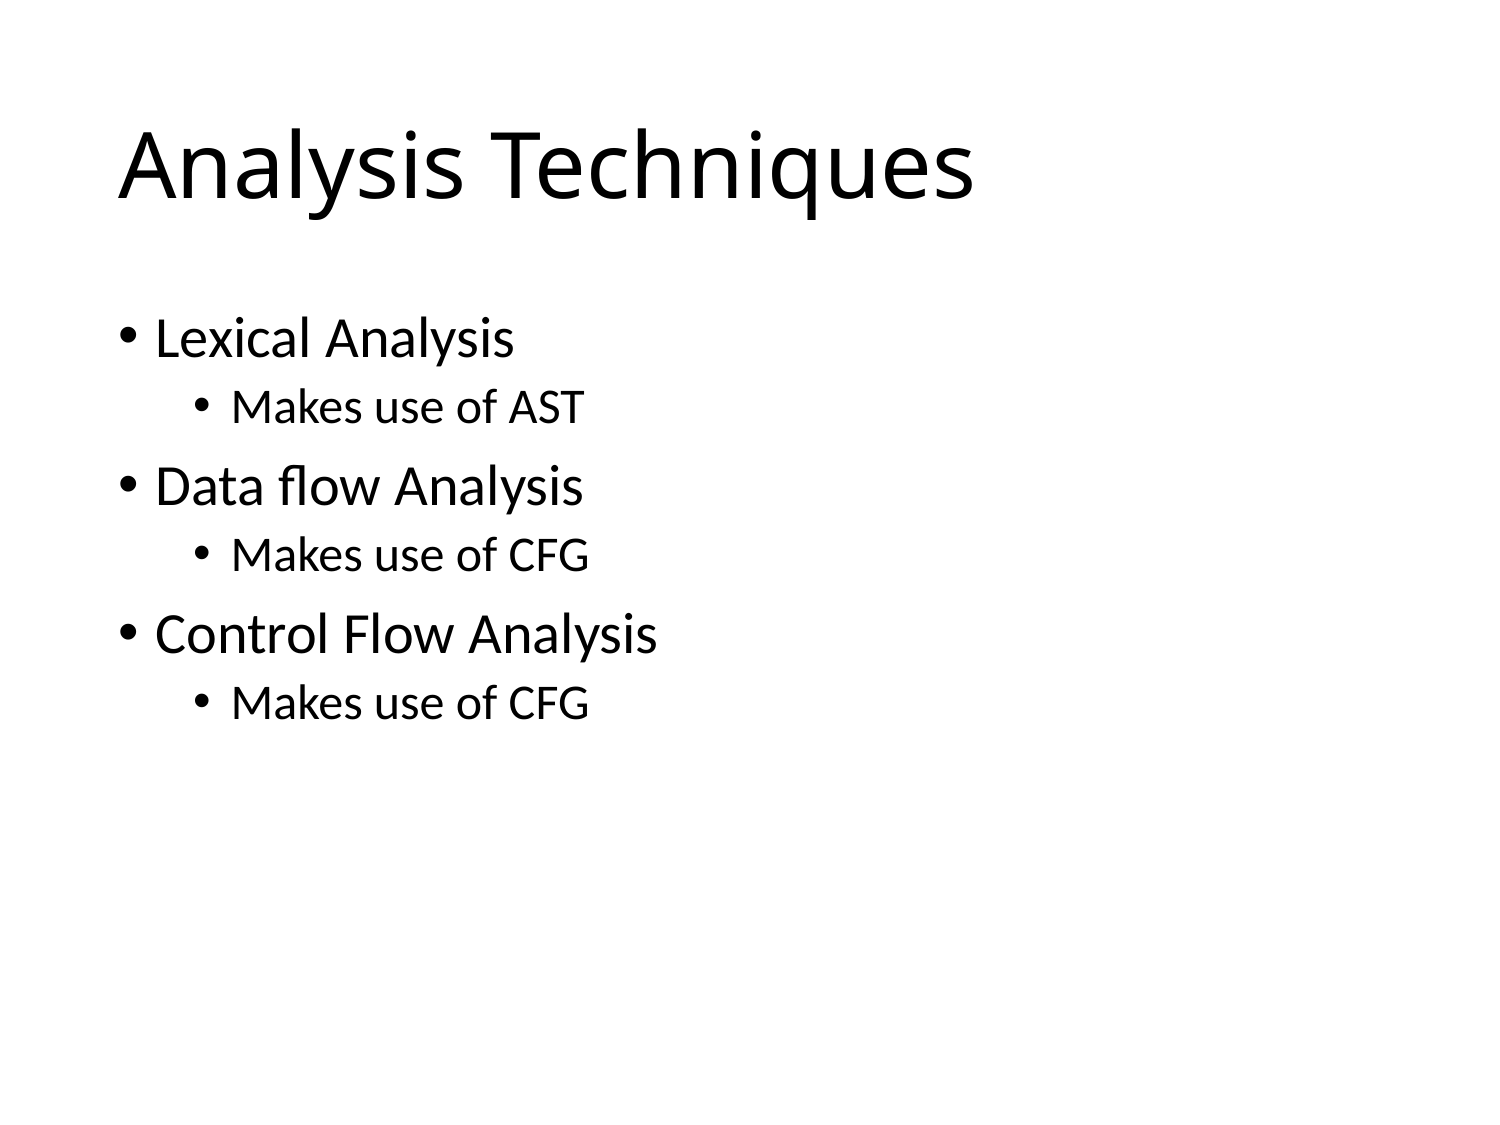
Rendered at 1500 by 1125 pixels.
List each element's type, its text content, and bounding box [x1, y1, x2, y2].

title Analysis Techniques [103, 59, 1397, 278]
list Lexical Analysis Makes use of AST Data flow Analysis Makes use of CFG Control Flow Analysis Makes use of CFG [103, 299, 1397, 1014]
